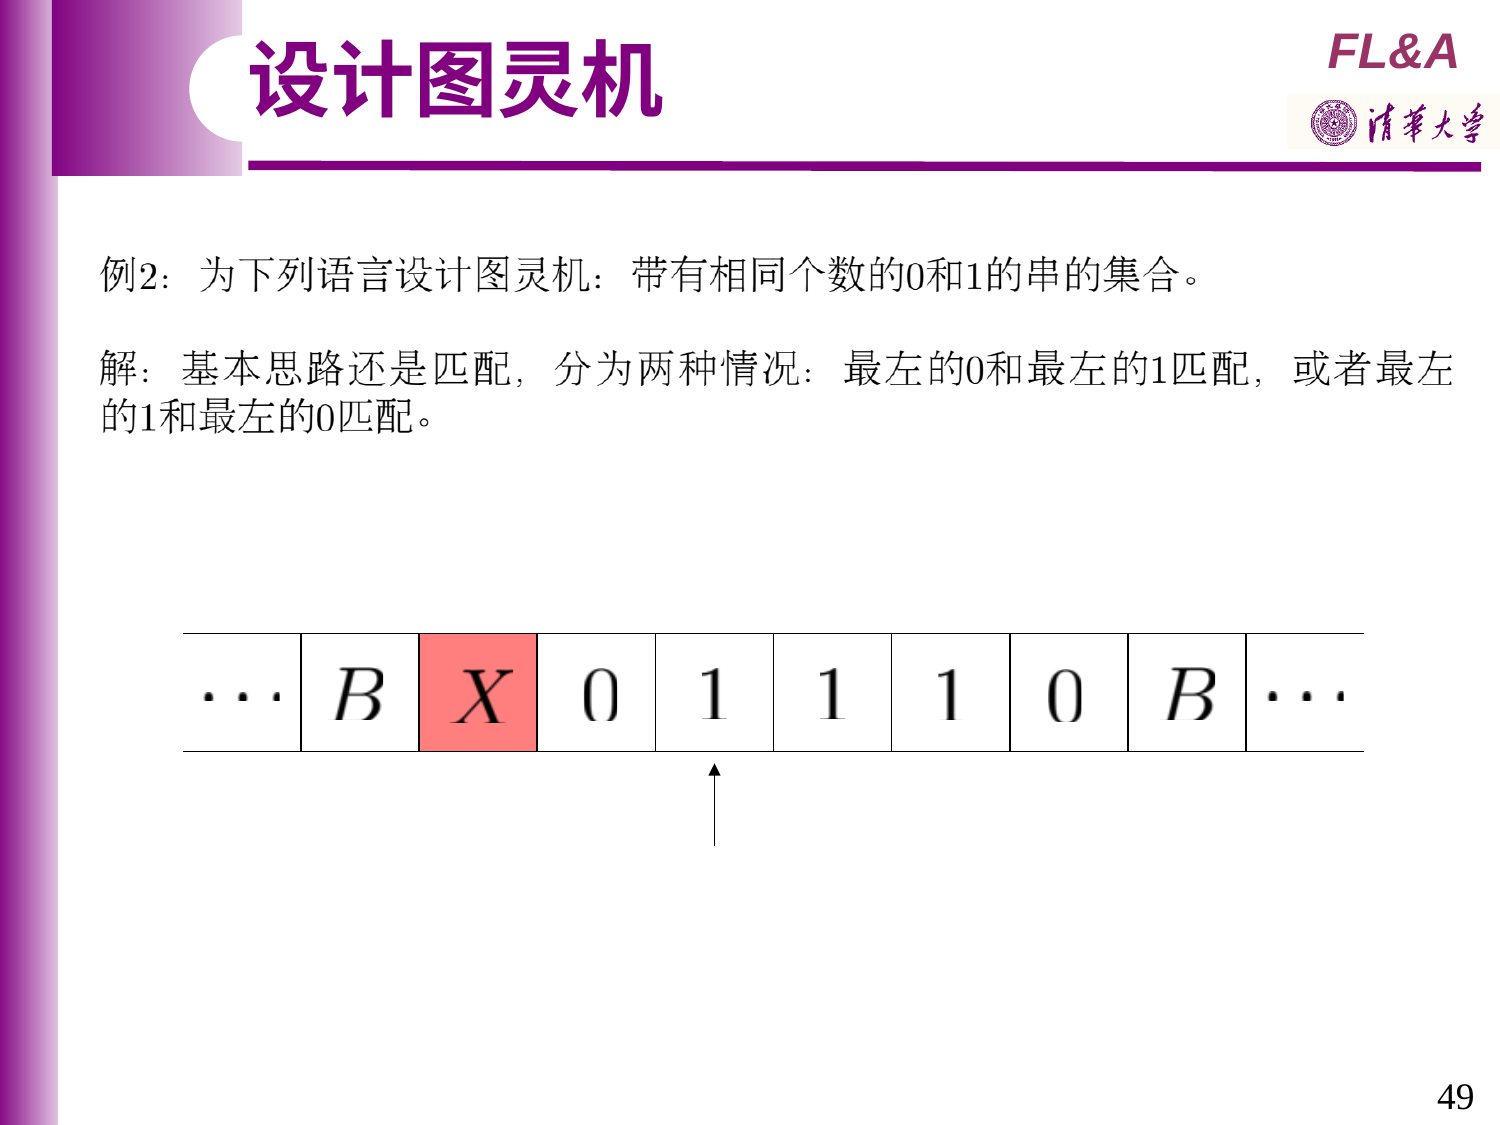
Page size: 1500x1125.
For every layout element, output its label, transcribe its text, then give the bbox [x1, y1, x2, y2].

picture [1287, 94, 1500, 149]
picture [1266, 691, 1344, 701]
picture [1158, 667, 1216, 721]
picture [1047, 668, 1082, 722]
picture [819, 668, 846, 720]
picture [202, 692, 280, 701]
text_box 设计图灵机 [232, 30, 679, 136]
picture [326, 667, 384, 721]
text_box [891, 633, 1009, 752]
text_box [537, 633, 655, 752]
text_box [419, 633, 537, 752]
text_box [301, 633, 419, 752]
text_box [1009, 633, 1127, 752]
picture [938, 669, 964, 721]
picture [583, 668, 618, 722]
text_box [655, 633, 773, 752]
text_box 49 [1411, 1064, 1500, 1125]
picture [100, 255, 1452, 480]
picture [448, 669, 514, 723]
text_box [773, 633, 891, 752]
text_box [1127, 633, 1247, 752]
picture [701, 668, 728, 720]
